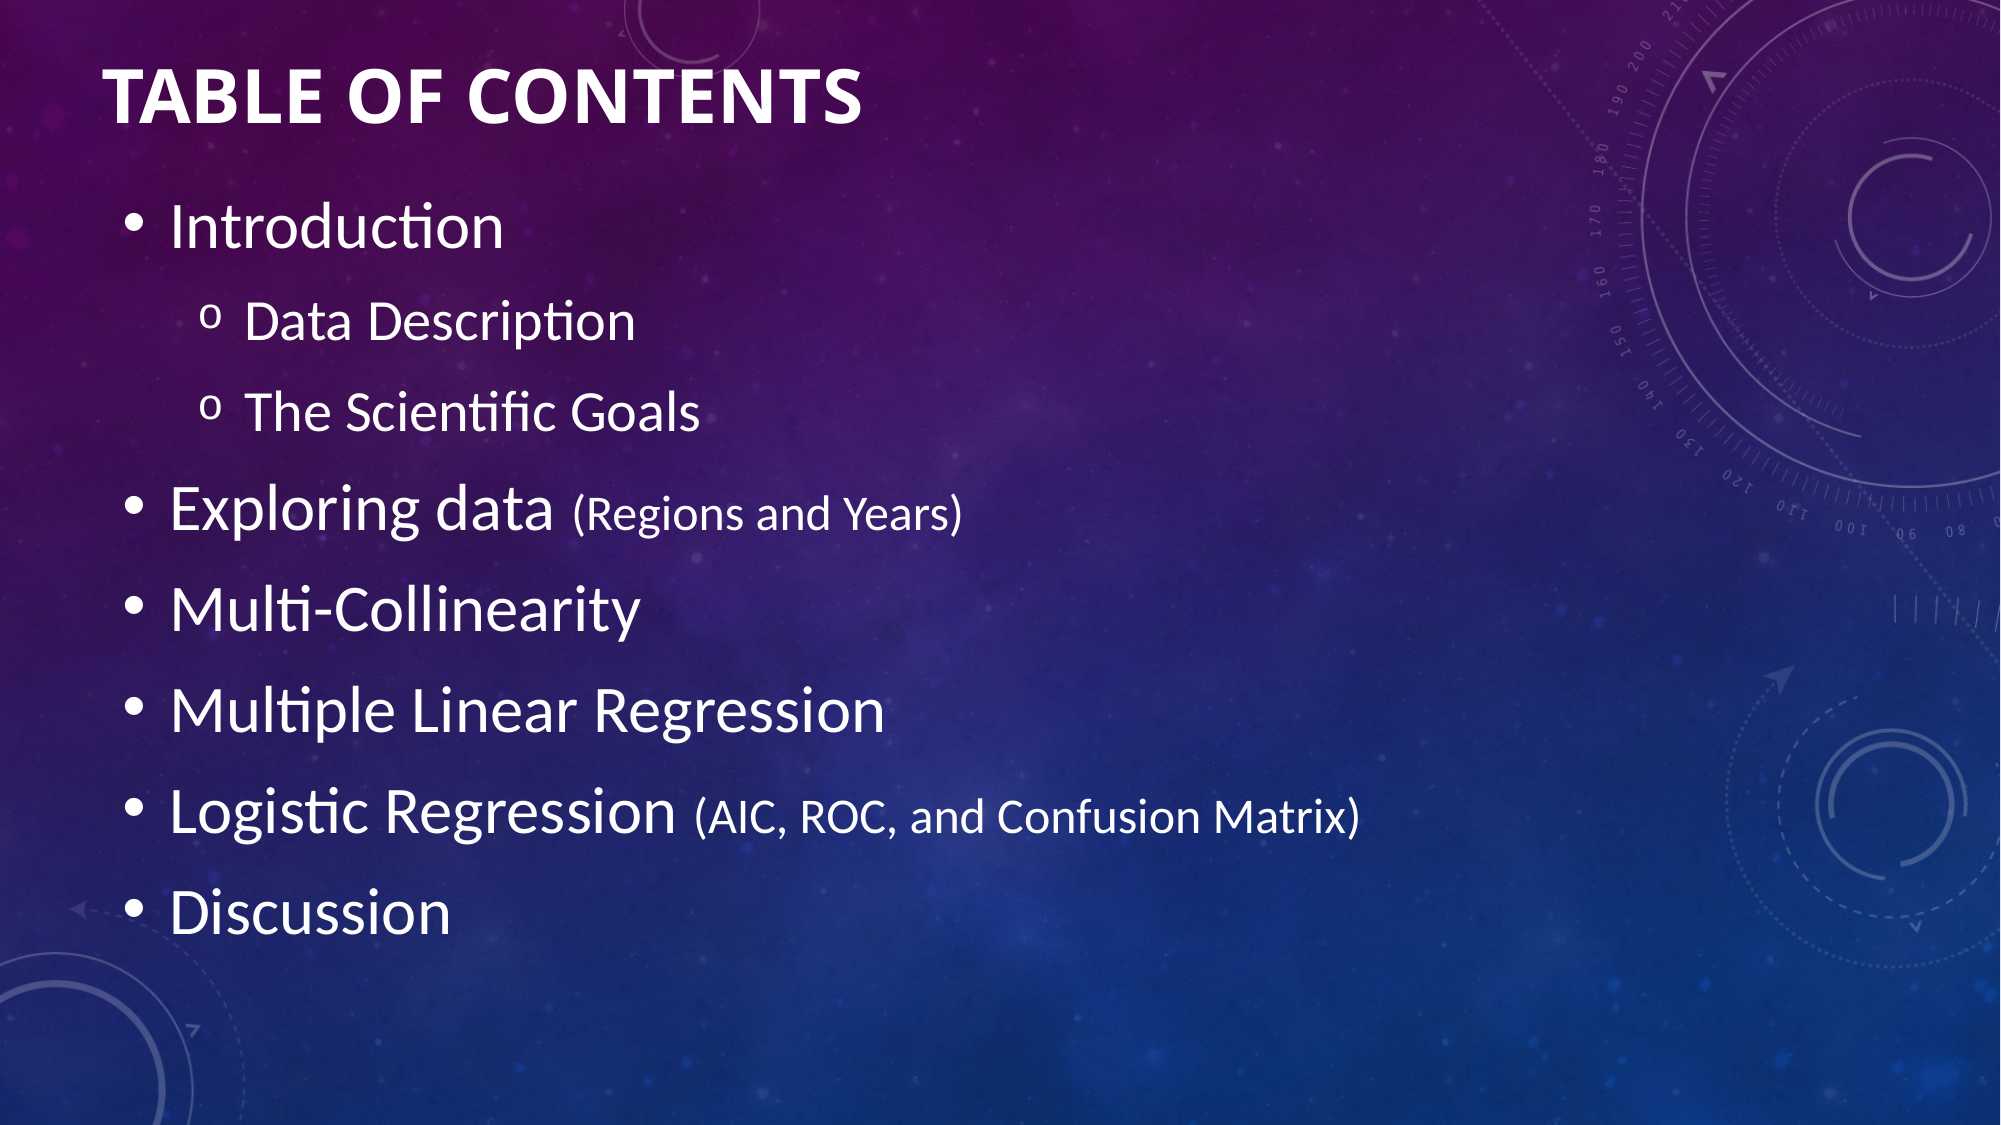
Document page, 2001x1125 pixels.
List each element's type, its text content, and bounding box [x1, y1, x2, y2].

list Introduction Data Description The Scientific Goals Exploring data (Regions and Years) Multi-Collinearity Multiple Linear Regression Logistic Regression (AIC, ROC, and Confusion Matrix) ﻿Discussion [107, 173, 1865, 991]
picture [0, 0, 2001, 1125]
title Table of Contents [86, 40, 1984, 148]
